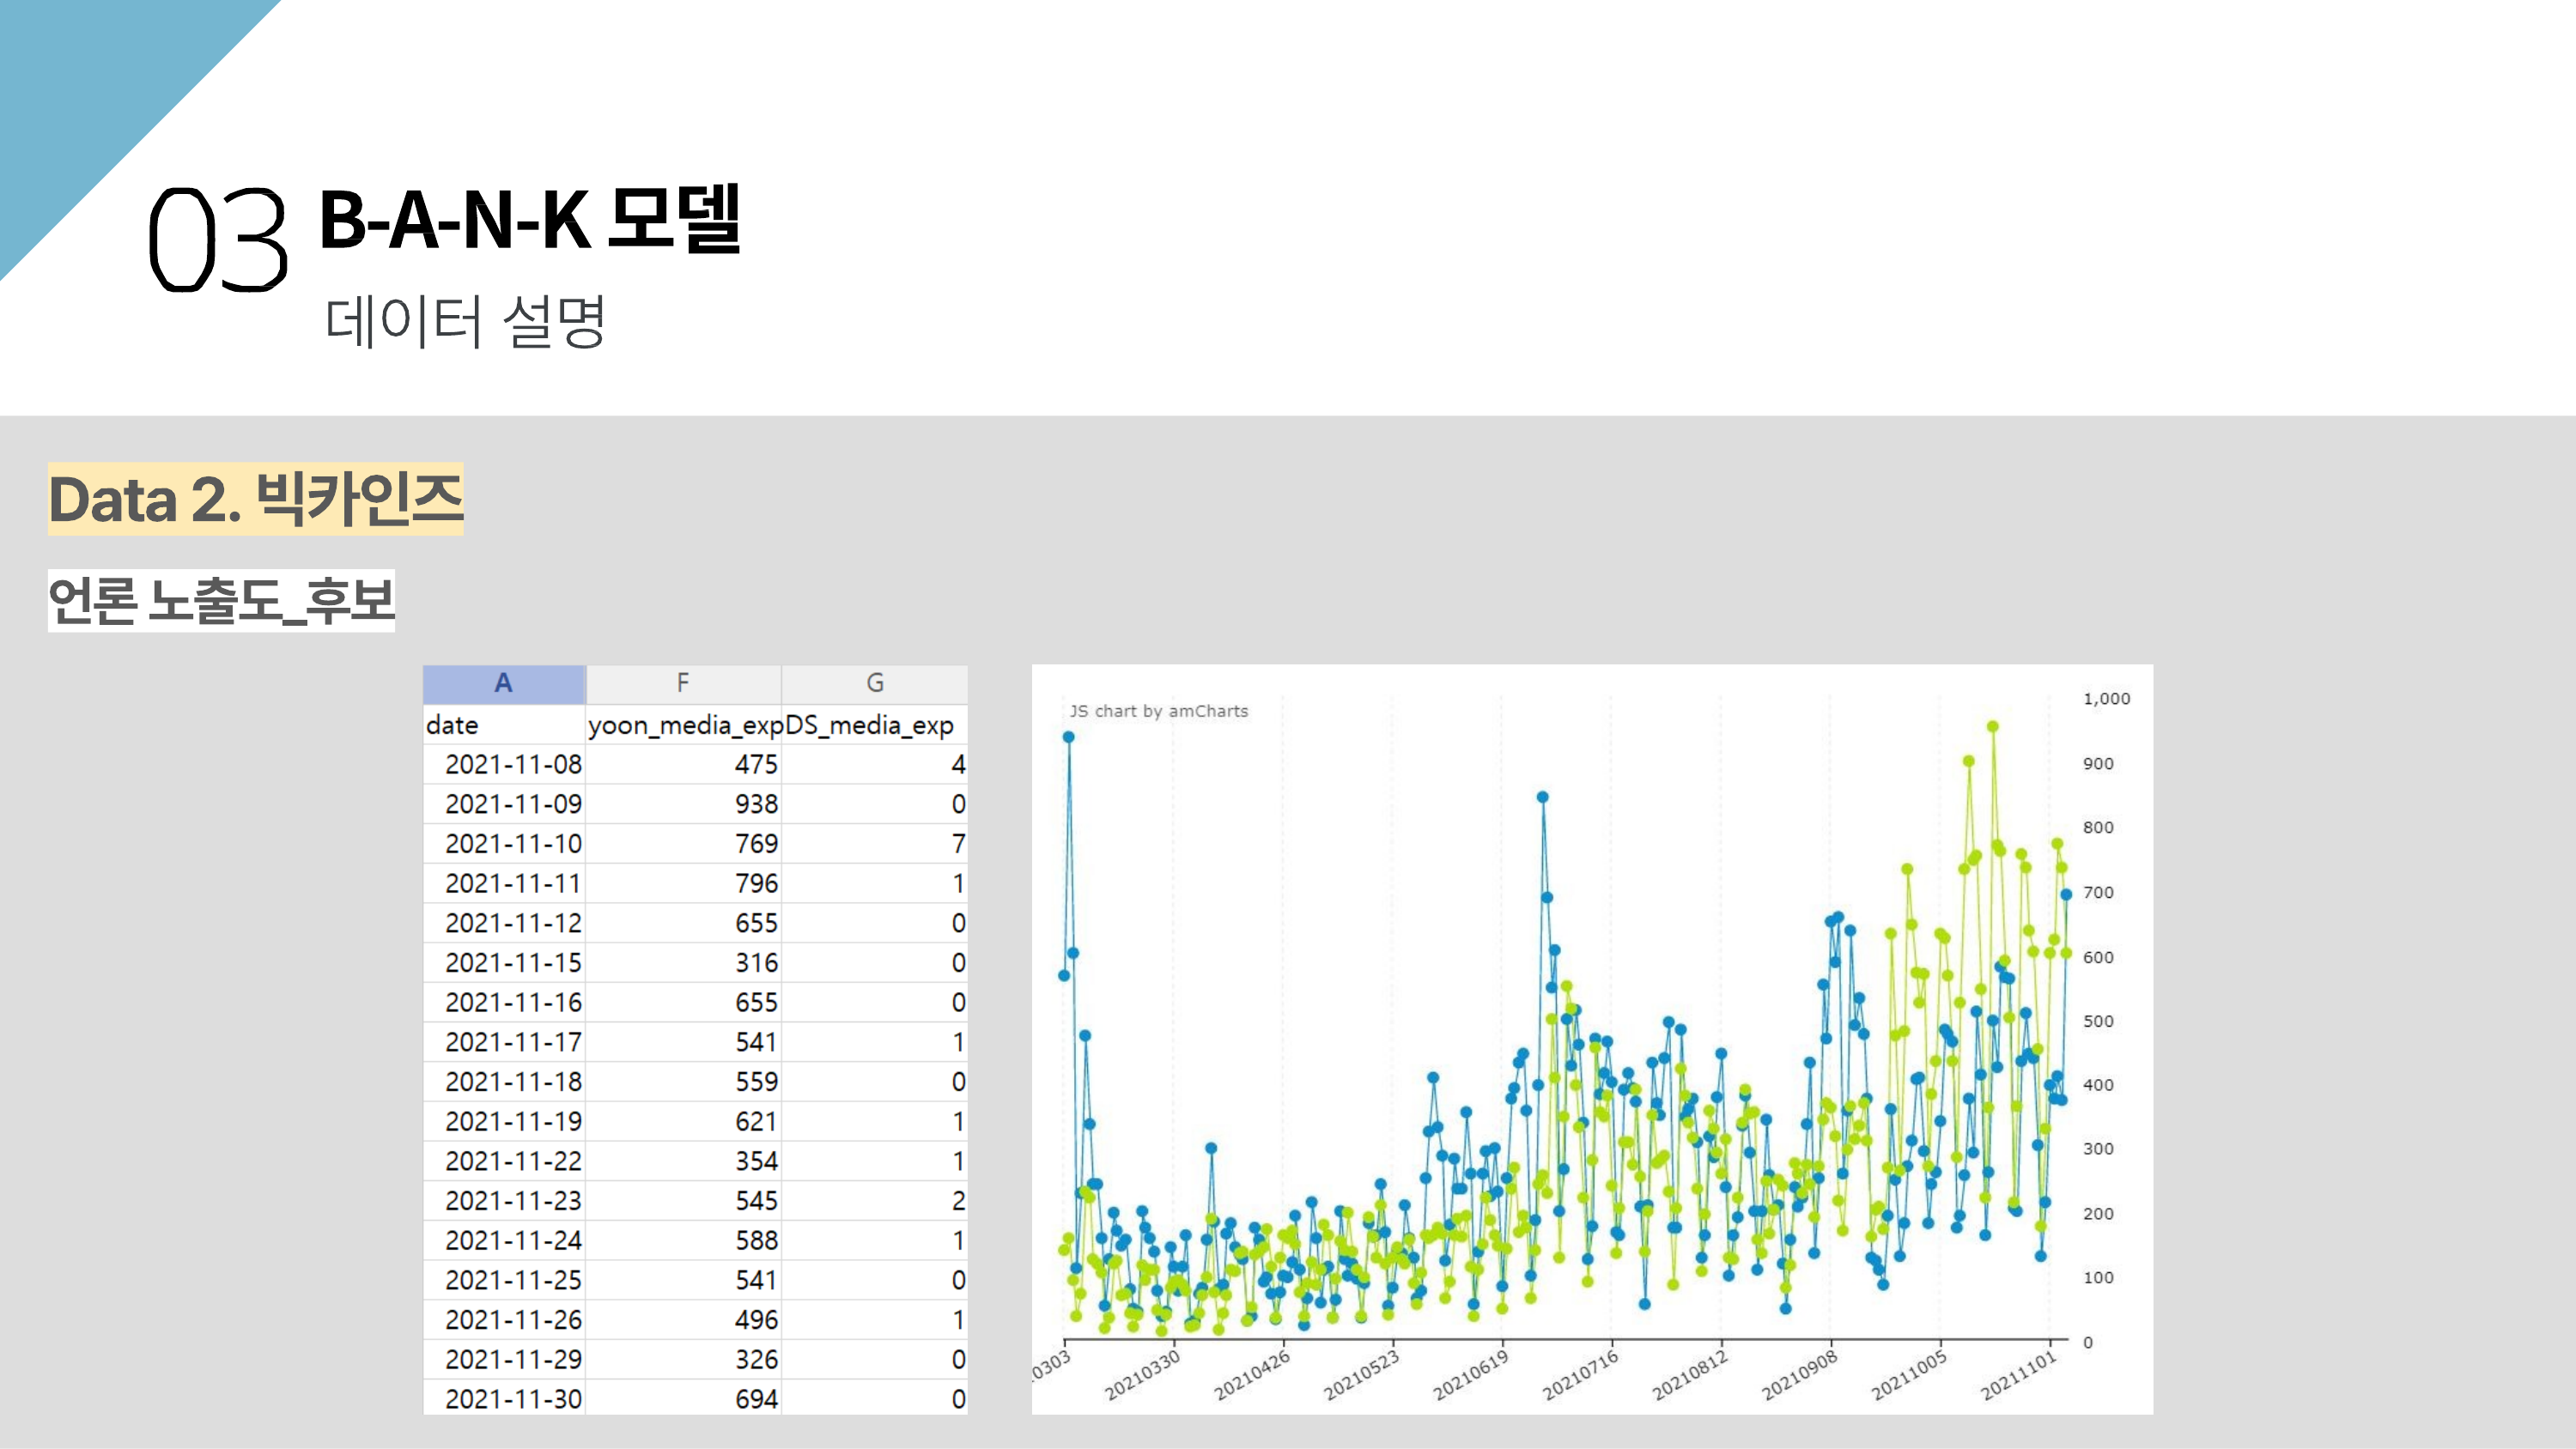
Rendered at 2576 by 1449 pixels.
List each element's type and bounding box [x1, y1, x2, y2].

text_box [566, 328, 603, 349]
picture [1031, 664, 2154, 1416]
text_box [688, 222, 740, 254]
text_box [222, 187, 288, 293]
text_box [702, 184, 724, 221]
text_box [462, 294, 479, 349]
text_box [560, 294, 603, 327]
text_box [466, 190, 511, 248]
text_box [420, 294, 425, 349]
text_box [513, 325, 550, 349]
text_box [388, 190, 440, 248]
text_box [517, 221, 539, 230]
text_box [344, 296, 361, 346]
text_box [438, 221, 460, 230]
text_box [503, 296, 536, 324]
text_box [368, 221, 390, 230]
text_box [47, 568, 396, 634]
text_box [382, 299, 410, 337]
text_box [727, 183, 738, 221]
text_box [545, 190, 592, 248]
text_box [368, 294, 373, 349]
text_box [0, 0, 282, 282]
text_box [328, 301, 352, 336]
text_box [322, 190, 366, 248]
text_box [47, 462, 465, 537]
text_box [679, 186, 710, 219]
text_box [436, 300, 466, 336]
text_box [149, 187, 216, 293]
picture [422, 664, 968, 1416]
text_box [609, 188, 674, 246]
text_box [531, 294, 549, 324]
